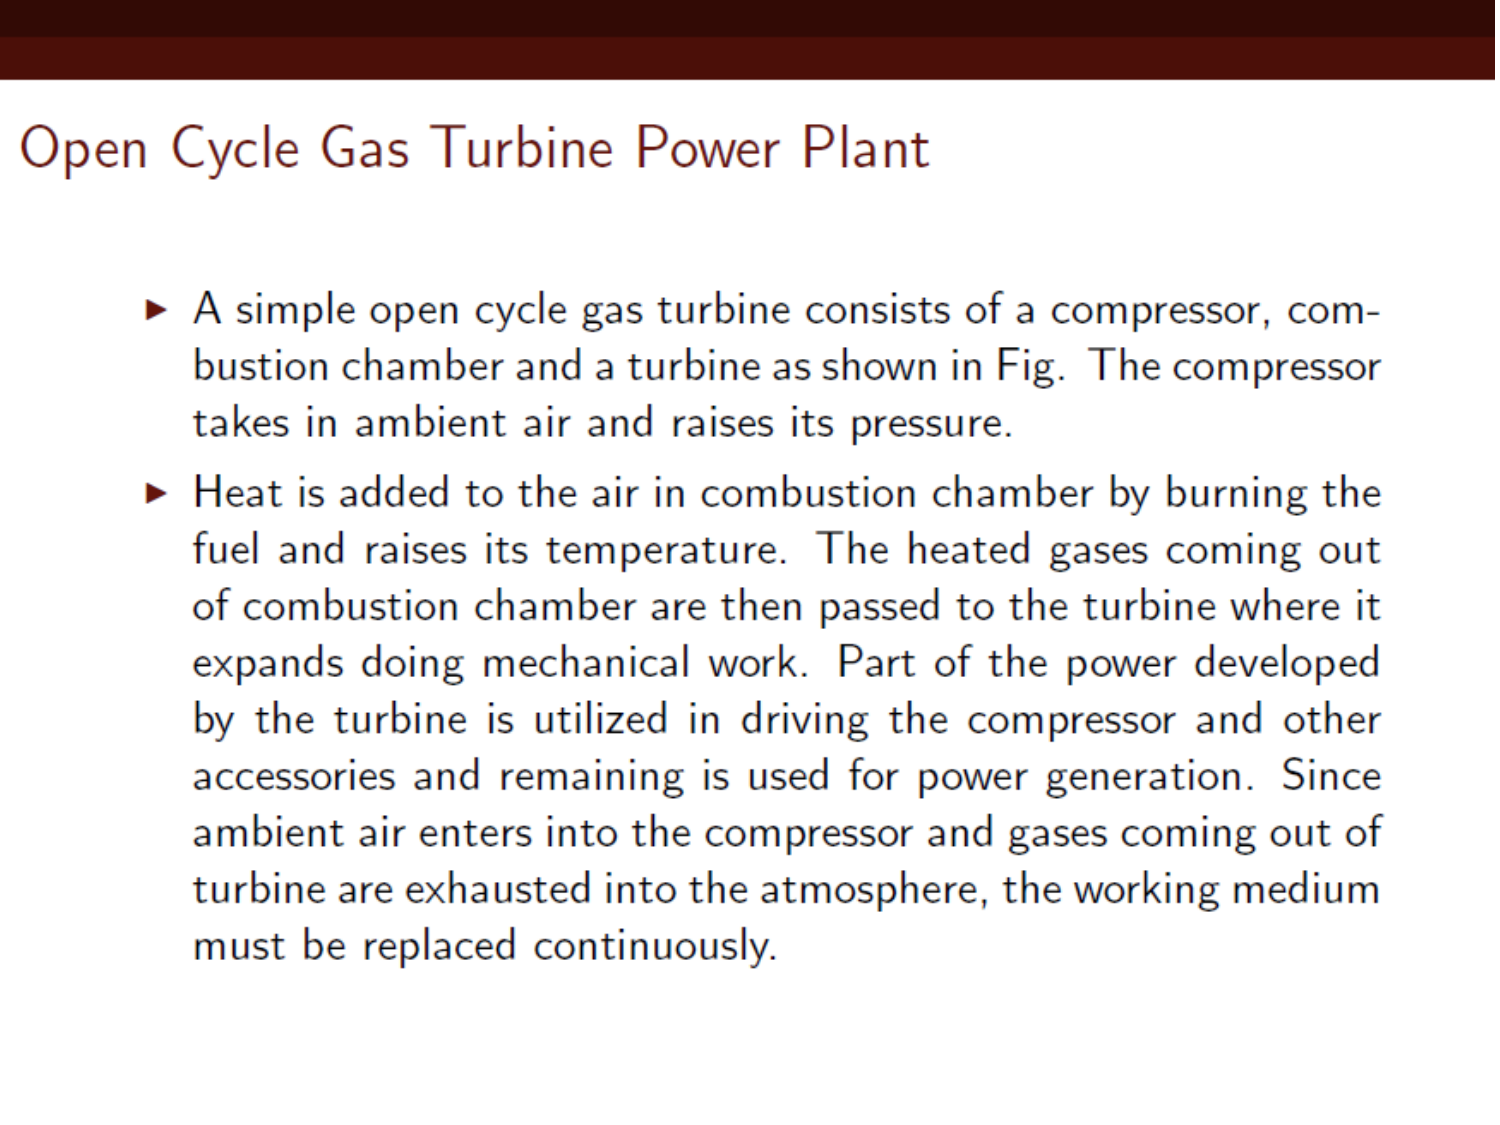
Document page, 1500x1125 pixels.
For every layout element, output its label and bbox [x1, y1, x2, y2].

picture [0, 0, 1496, 988]
